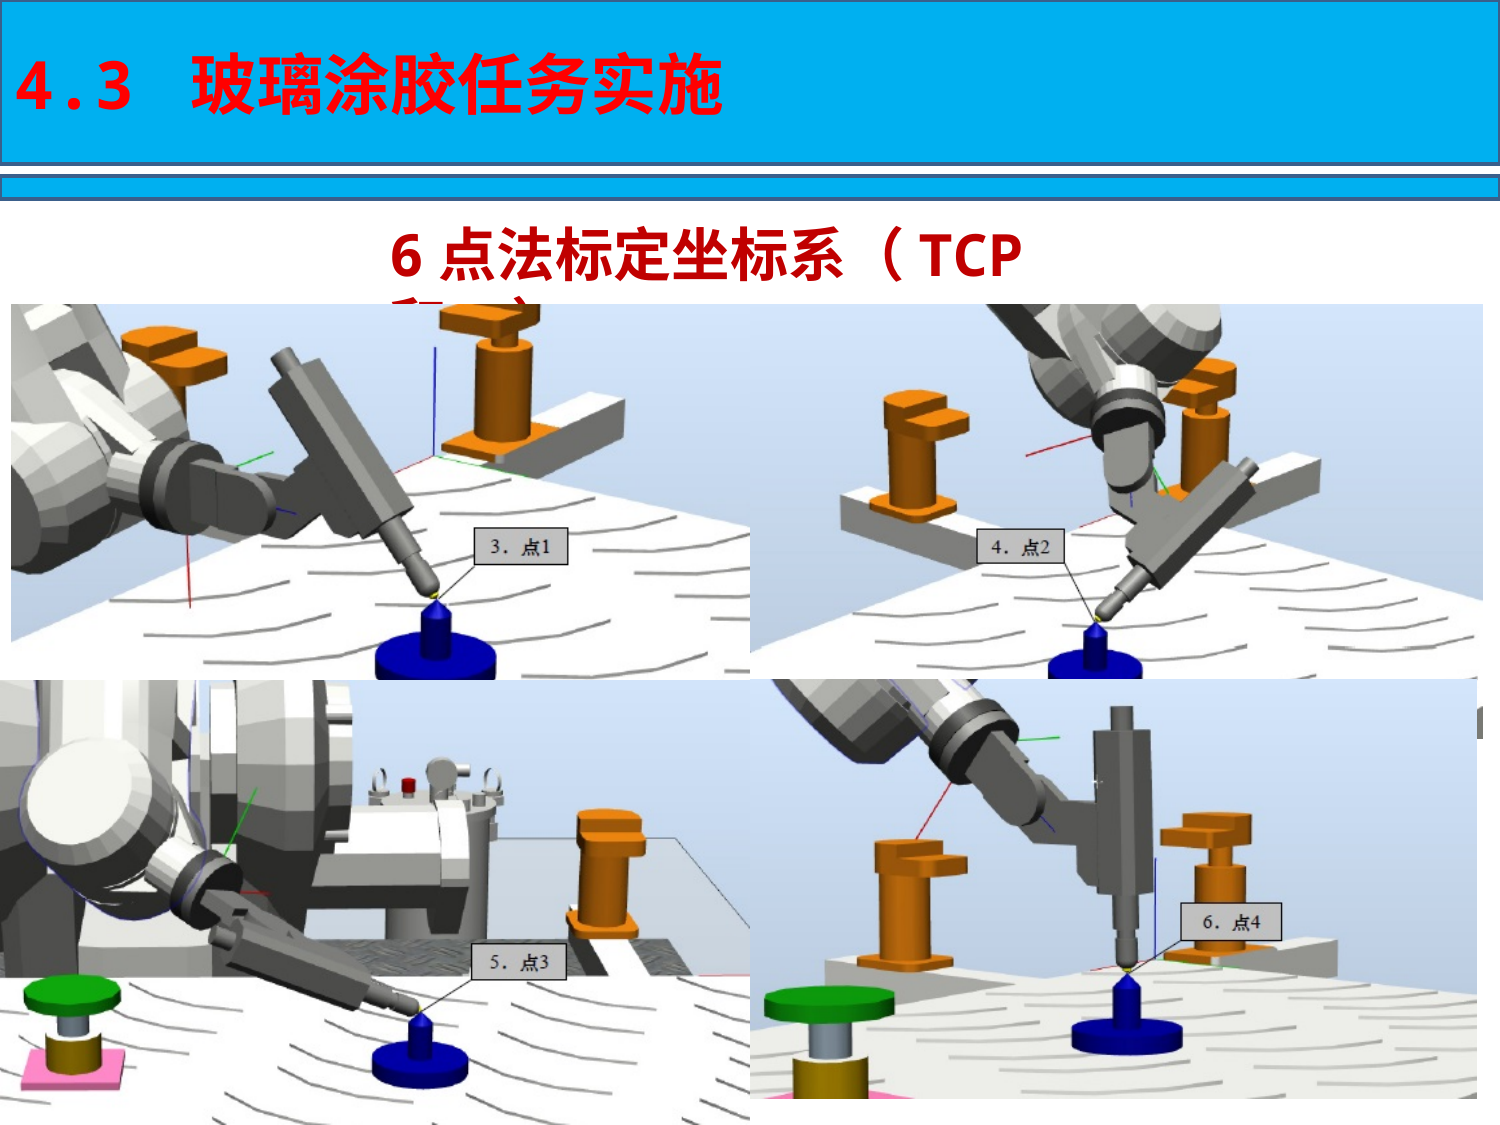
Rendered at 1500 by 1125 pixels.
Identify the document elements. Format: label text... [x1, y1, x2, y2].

picture [0, 304, 1484, 1125]
text_box 6点法标定坐标系（TCP 和Z） [374, 210, 1125, 303]
text_box [0, 174, 1500, 201]
text_box 4.3 玻璃涂胶任务实施 [0, 35, 832, 130]
text_box [0, 0, 1500, 166]
